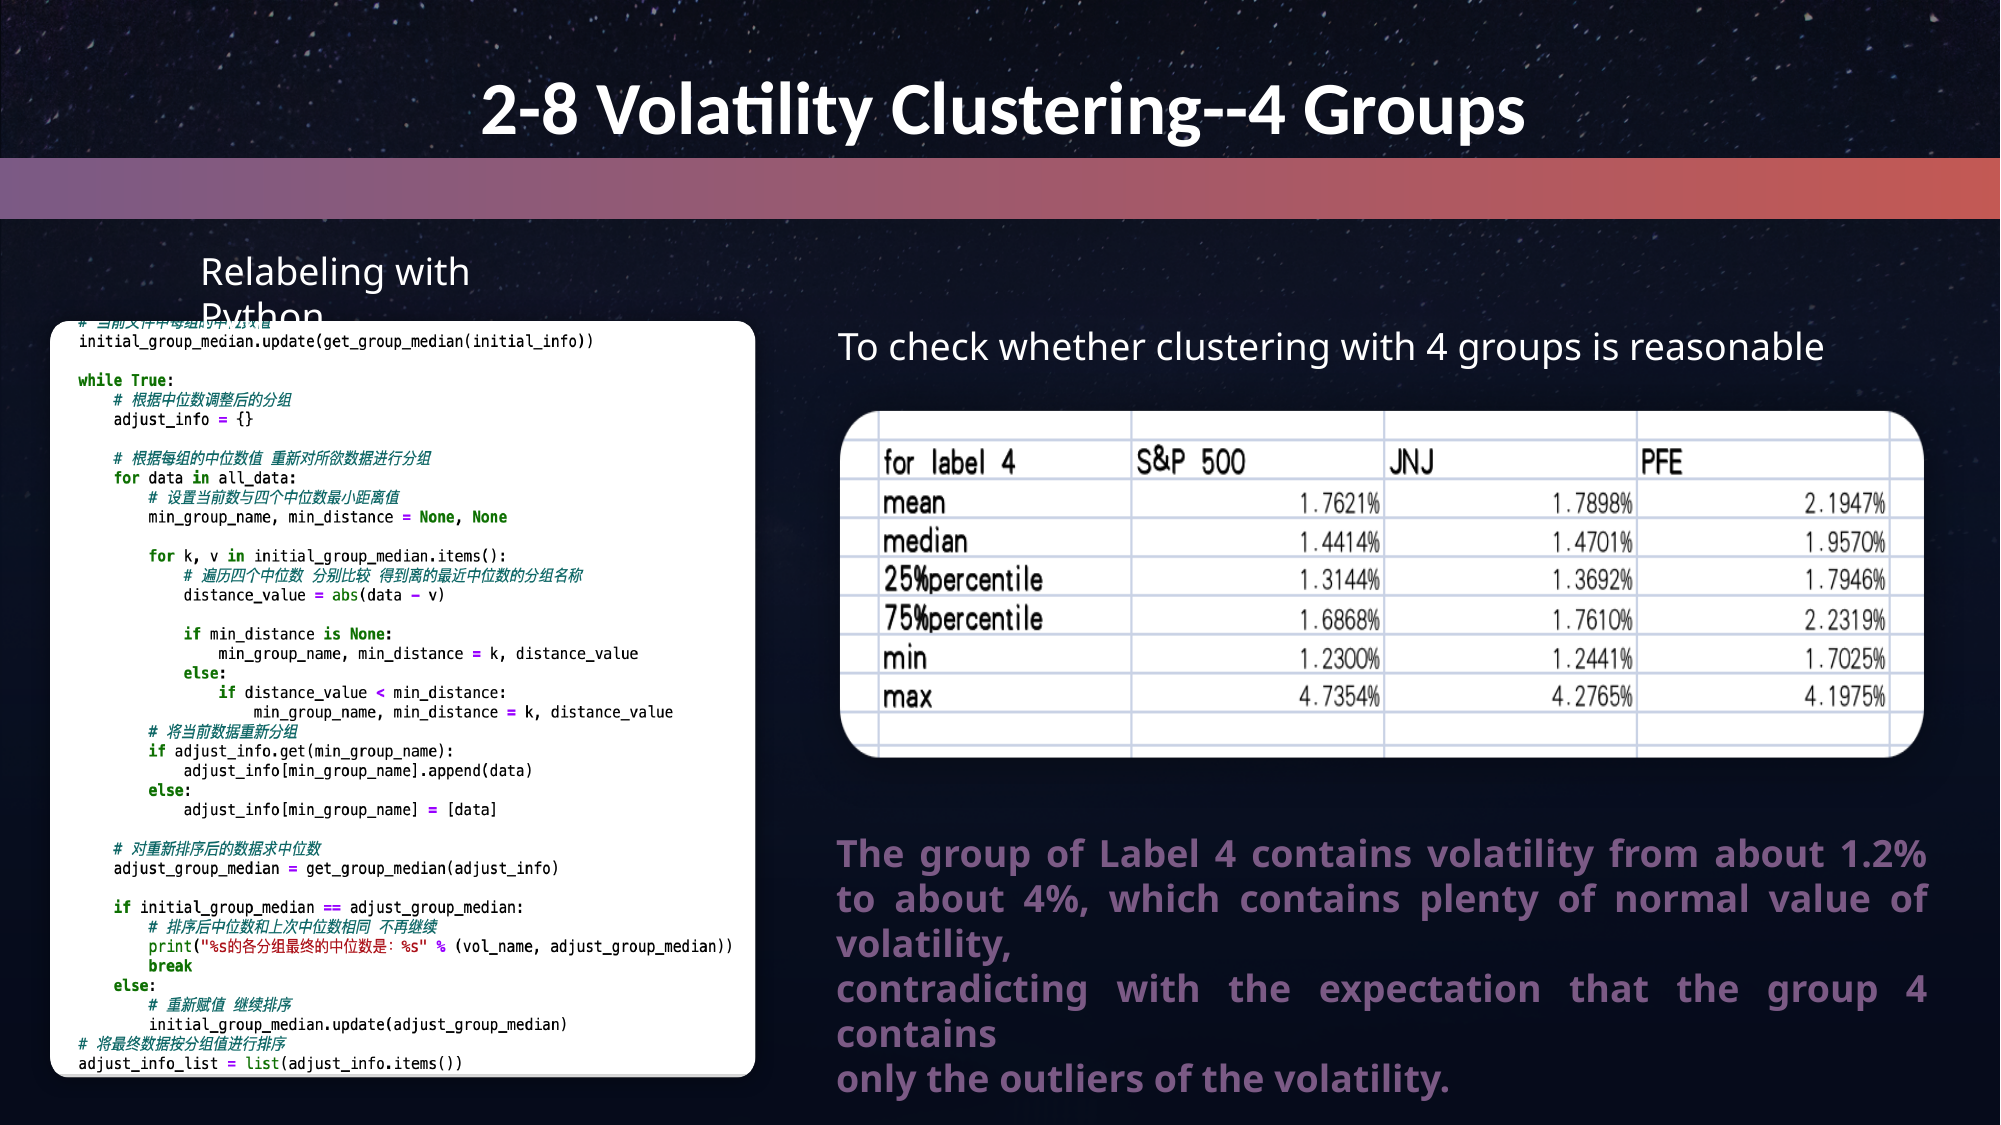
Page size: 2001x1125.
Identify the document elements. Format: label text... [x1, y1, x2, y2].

text_box [0, 157, 2000, 219]
text_box 2-8 Volatility Clustering--4 Groups [199, 52, 1810, 158]
text_box The group of Label 4 contains volatility from about 1.2% to about 4%, which contains plenty of normal value of volatility, contradicting with the expectation that the group 4 contains only the outliers of the volatility. [821, 822, 1944, 1107]
text_box Relabeling with Python [185, 240, 619, 300]
picture [0, 219, 2000, 1125]
picture [0, 0, 2000, 157]
text_box To check whether clustering with 4 groups is reasonable [775, 315, 1898, 376]
